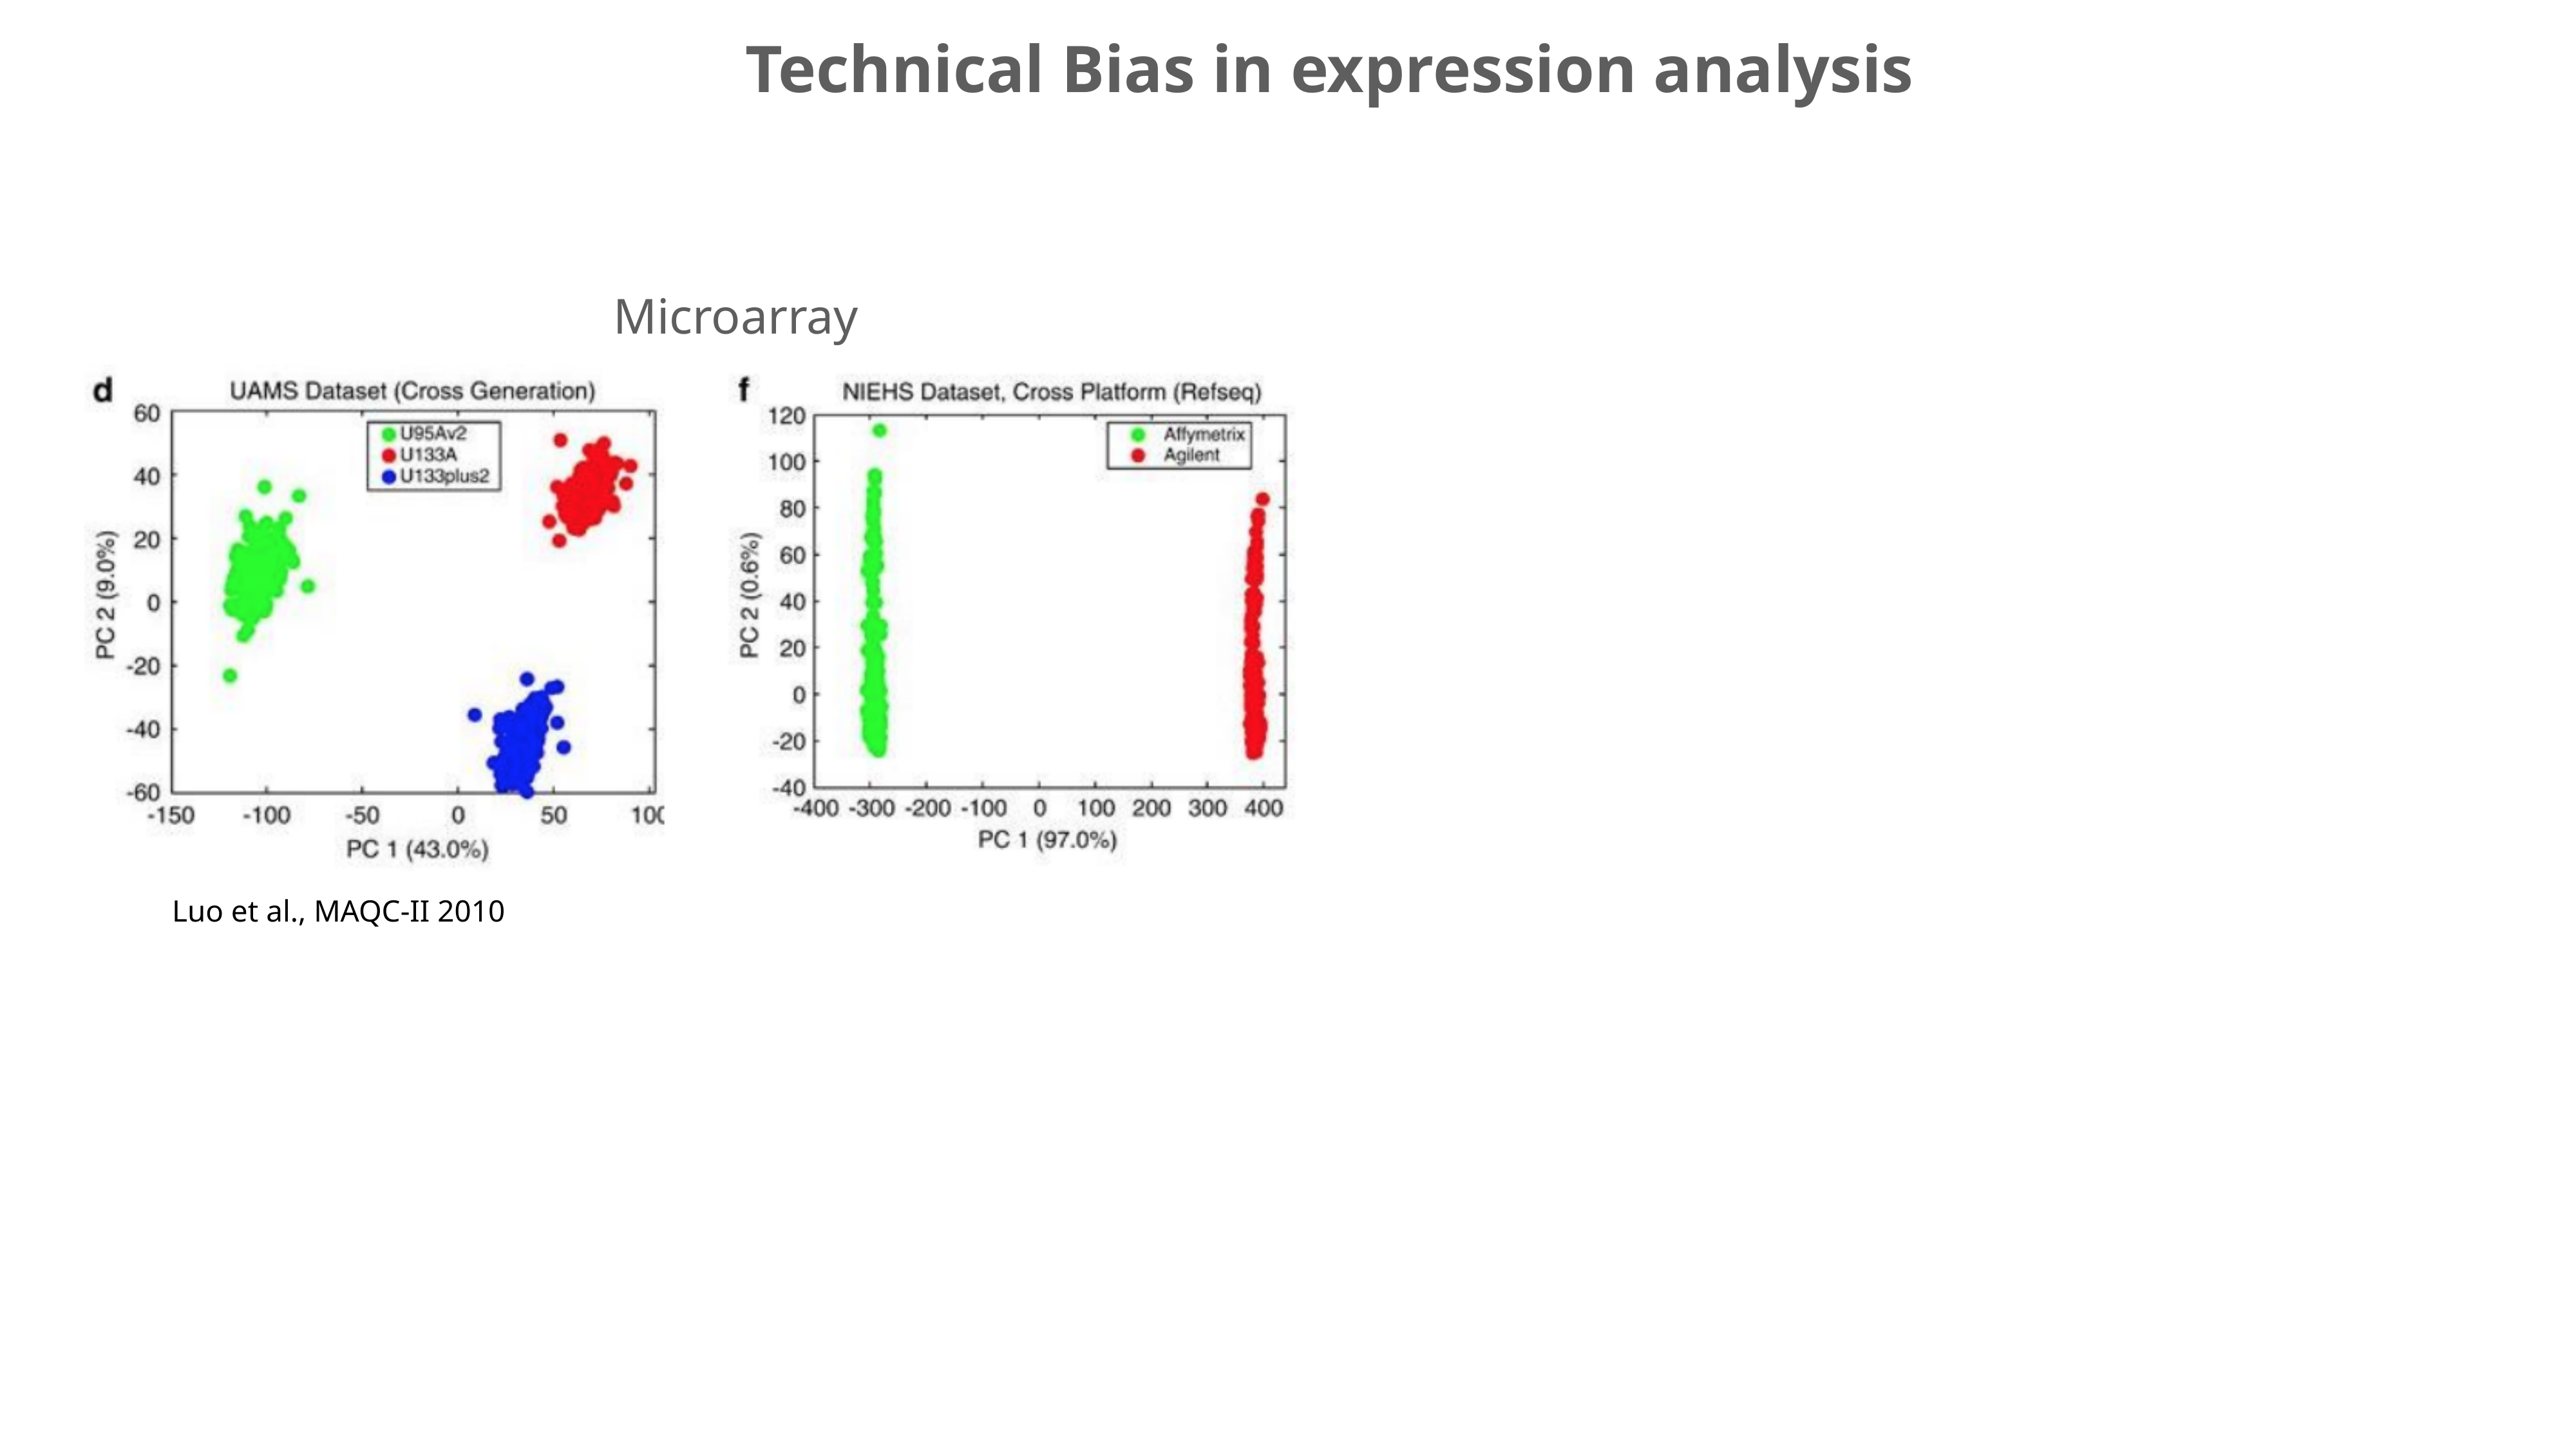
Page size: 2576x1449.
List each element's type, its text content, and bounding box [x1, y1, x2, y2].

text_box Technical Bias in expression analysis [739, 23, 1921, 111]
picture [77, 360, 1308, 871]
text_box Luo et al., MAQC-II 2010 [166, 880, 511, 933]
text_box Microarray [607, 279, 864, 349]
